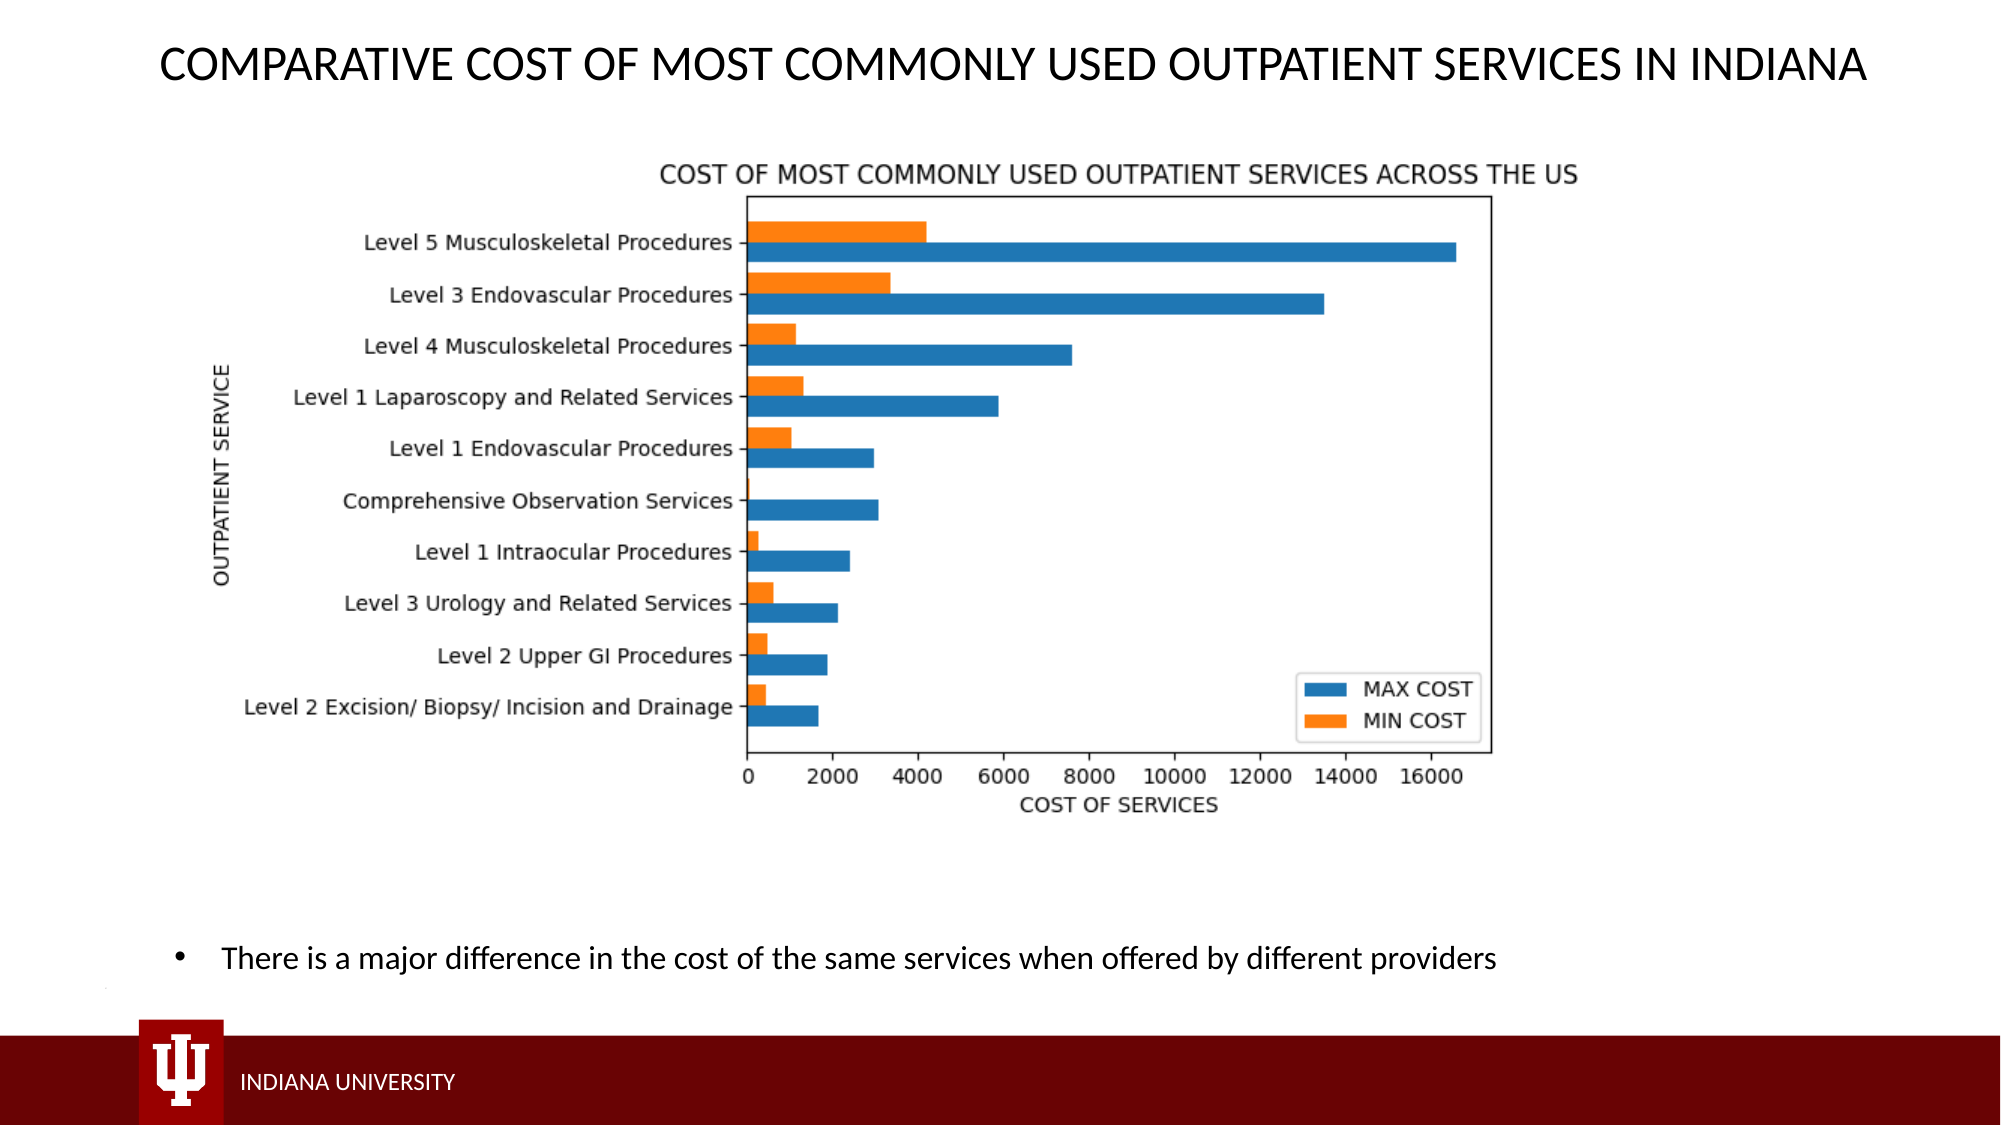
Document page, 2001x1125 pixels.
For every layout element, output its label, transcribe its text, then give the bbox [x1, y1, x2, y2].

picture [105, 987, 256, 1125]
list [199, 148, 1593, 832]
text_box COMPARATIVE COST OF MOST COMMONLY USED OUTPATIENT SERVICES IN INDIANA [138, 29, 1890, 128]
text_box There is a major difference in the cost of the same services when offered by different providers [159, 928, 1889, 984]
